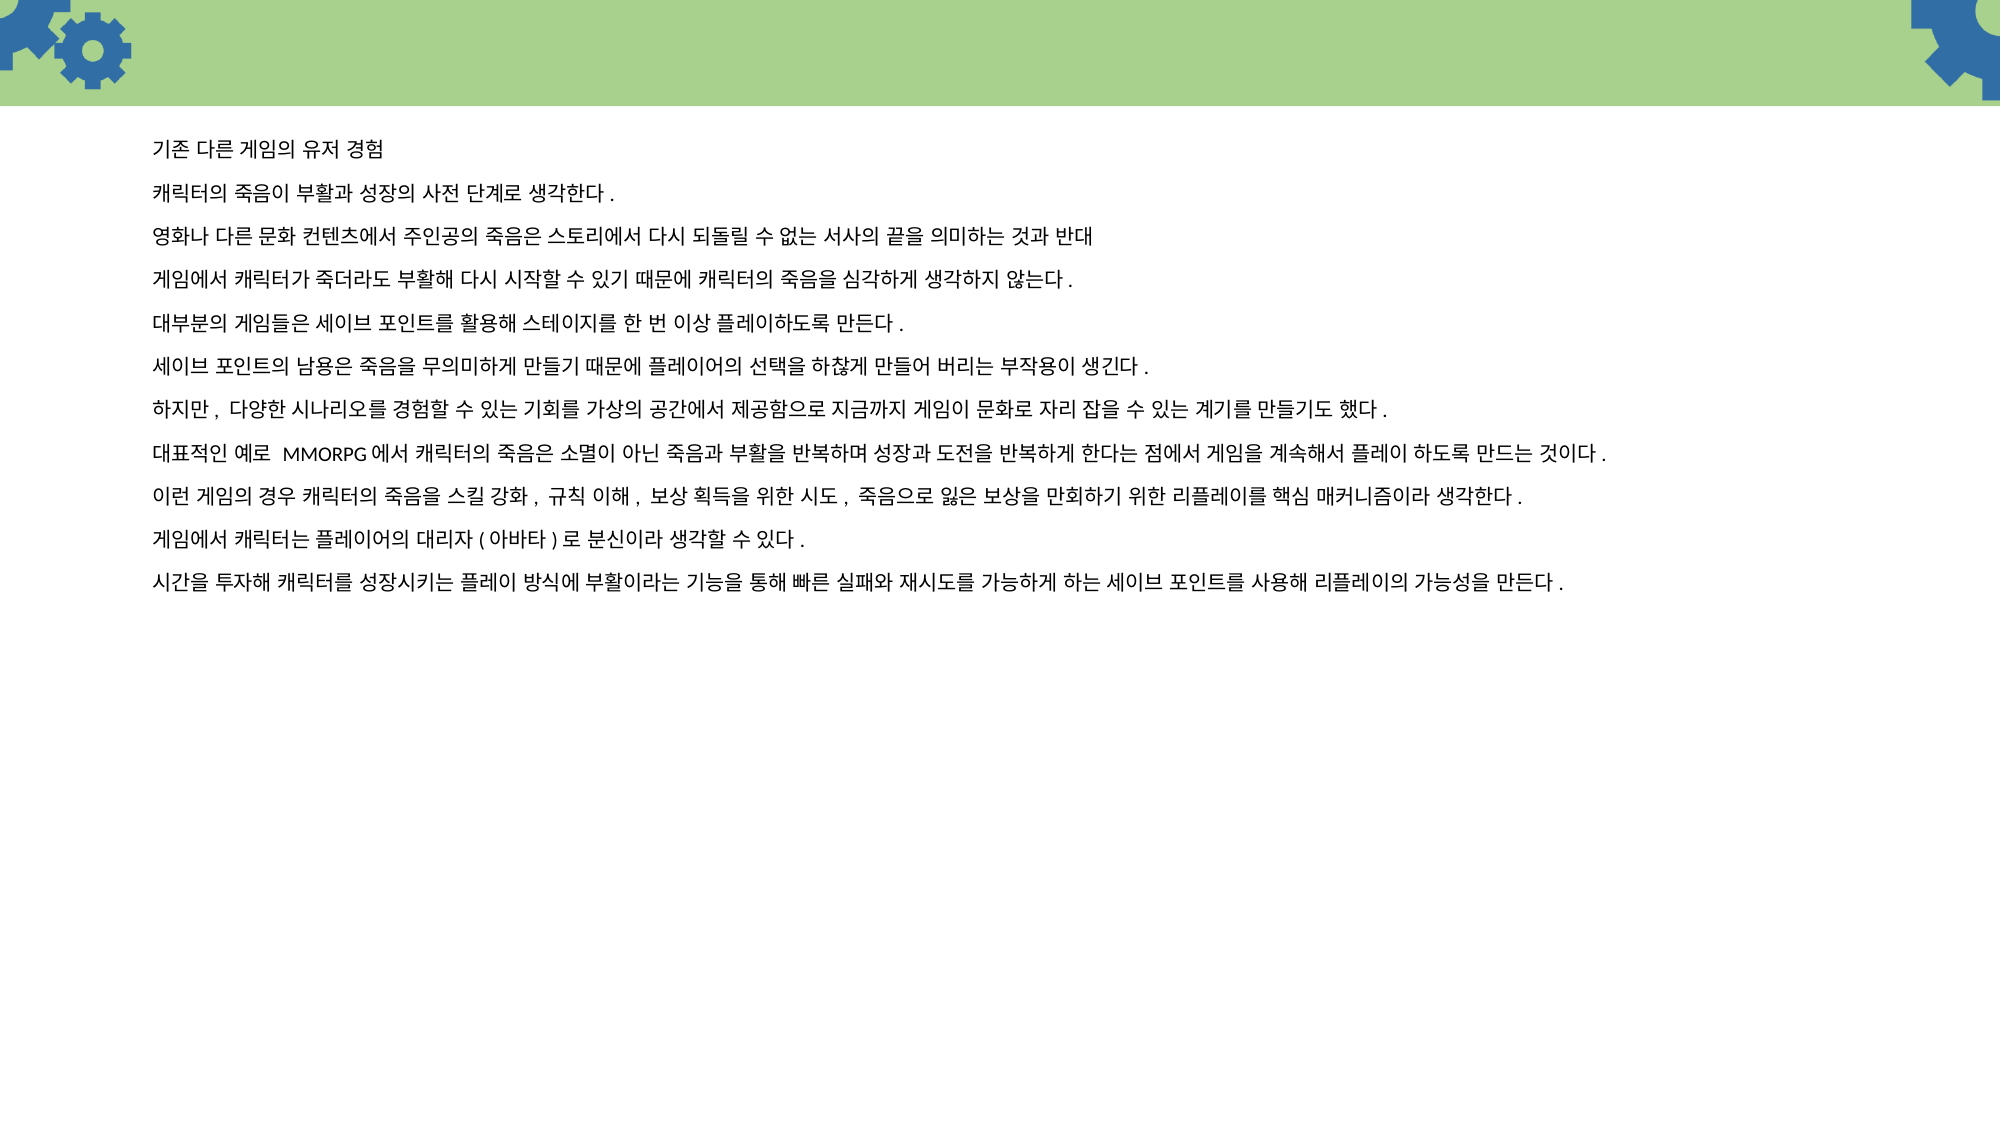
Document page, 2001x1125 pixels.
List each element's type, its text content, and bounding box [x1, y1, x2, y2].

list 기존 다른 게임의 유저 경험 캐릭터의 죽음이 부활과 성장의 사전 단계로 생각한다. 영화나 다른 문화 컨텐츠에서 주인공의 죽음은 스토리에서 다시 되돌릴 수 없는 서사의 끝을 의미하는 것과 반대 게임에서 캐릭터가 죽더라도 부활해 다시 시작할 수 있기 때문에 캐릭터의 죽음을 심각하게 생각하지 않는다. 대부분의 게임들은 세이브 포인트를 활용해 스테이지를 한 번 이상 플레이하도록 만든다. 세이브 포인트의 남용은 죽음을 무의미하게 만들기 때문에 플레이어의 선택을 하찮게 만들어 버리는 부작용이 생긴다. 하지만, 다양한 시나리오를 경험할 수 있는 기회를 가상의 공간에서 제공함으로 지금까지 게임이 문화로 자리 잡을 수 있는 계기를 만들기도 했다. 대표적인 예로 MMORPG에서 캐릭터의 죽음은 소멸이 아닌 죽음과 부활을 반복하며 성장과 도전을 반복하게 한다는 점에서 게임을 계속해서 플레이 하도록 만드는 것이다. 이런 게임의 경우 캐릭터의 죽음을 스킬 강화, 규칙 이해, 보상 획득을 위한 시도, 죽음으로 잃은 보상을 만회하기 위한 리플레이를 핵심 매커니즘이라 생각한다. 게임에서 캐릭터는 플레이어의 대리자(아바타)로 분신이라 생각할 수 있다. 시간을 투자해 캐릭터를 성장시키는 플레이 방식에 부활이라는 기능을 통해 빠른 실패와 재시도를 가능하게 하는 세이브 포인트를 사용해 리플레이의 가능성을 만든다. [137, 132, 1863, 847]
